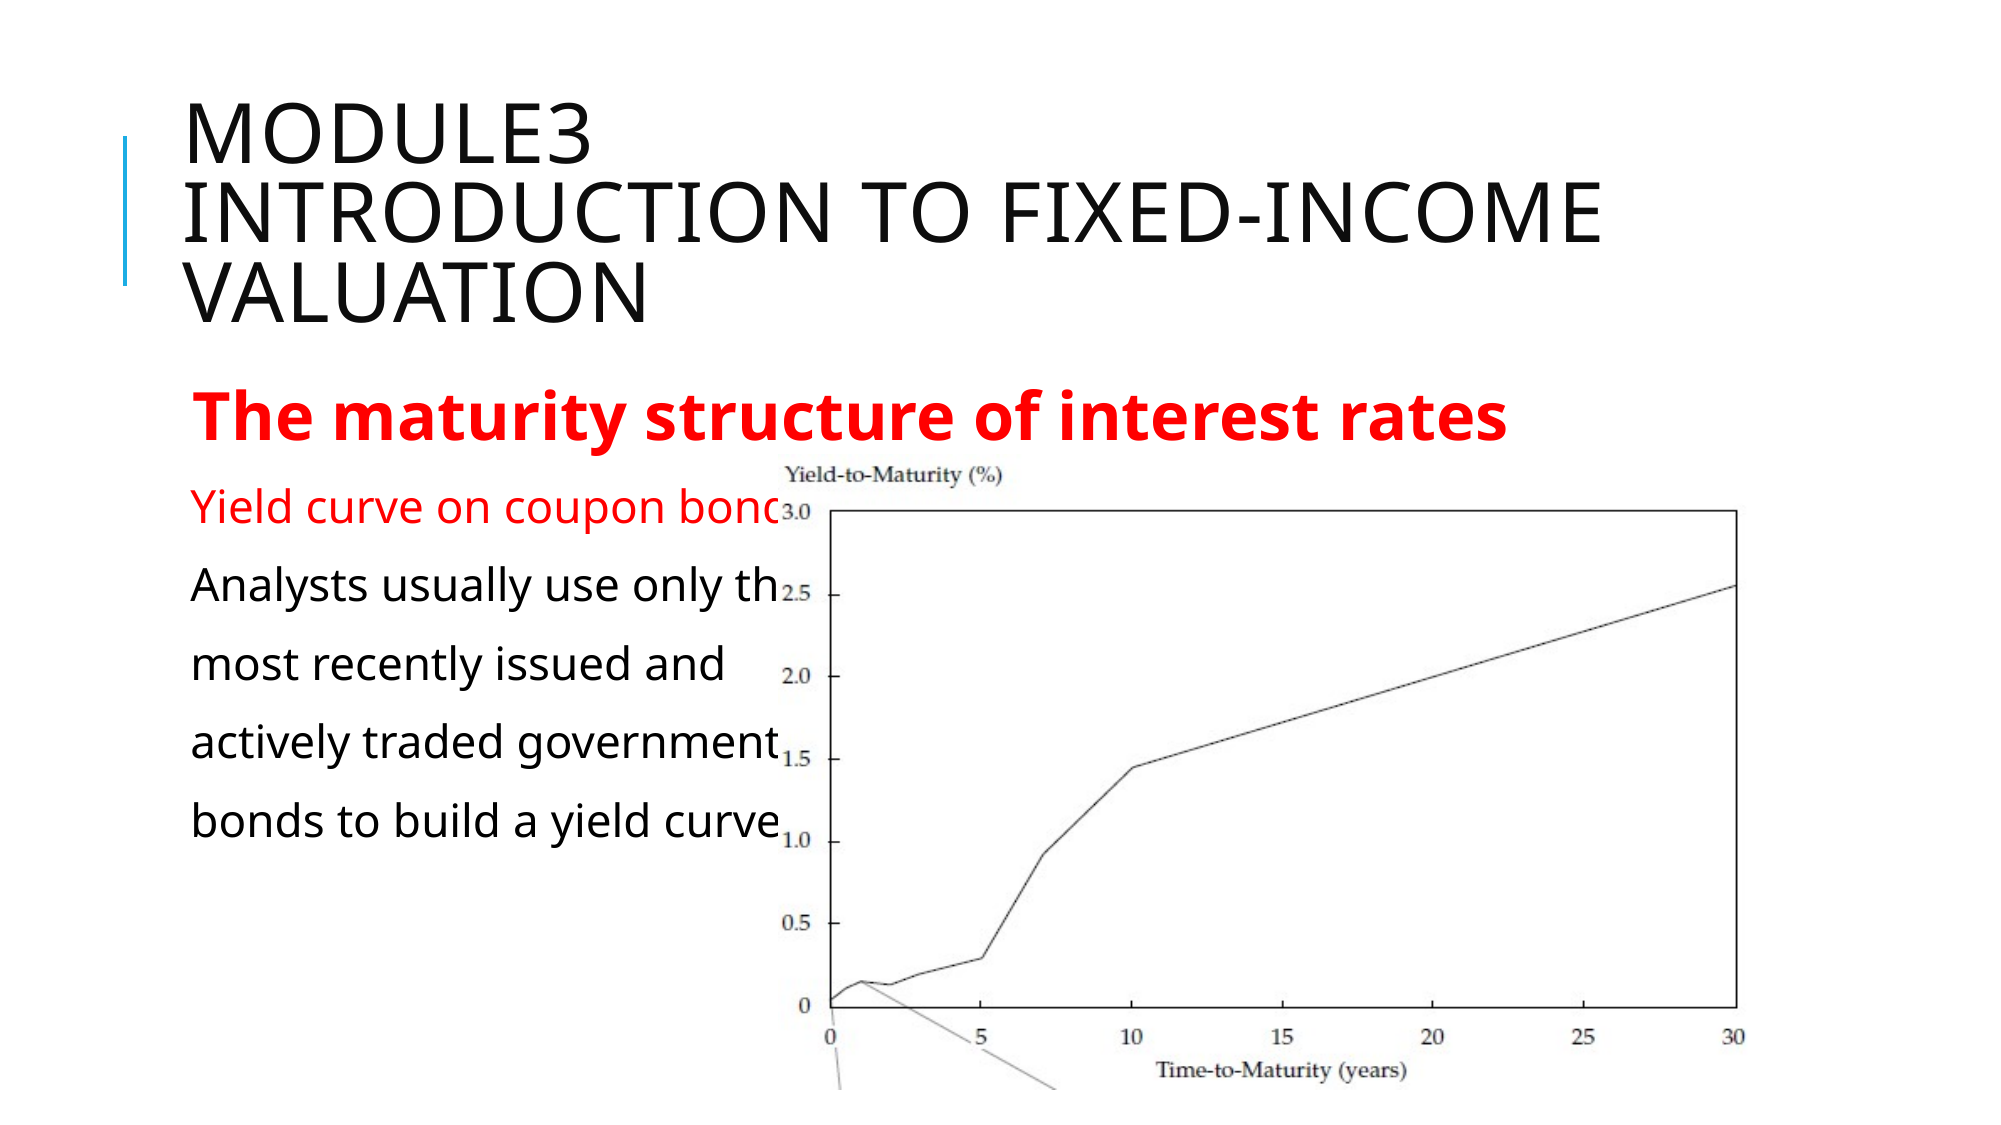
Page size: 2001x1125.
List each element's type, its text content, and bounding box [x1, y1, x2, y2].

list The maturity structure of interest rates Yield curve on coupon bonds Analysts usually use only the most recently issued and actively traded government bonds to build a yield curve [168, 375, 1763, 1035]
title Module3 Introduction to fixed-income valuation [168, 96, 1763, 342]
picture [777, 453, 1763, 1091]
